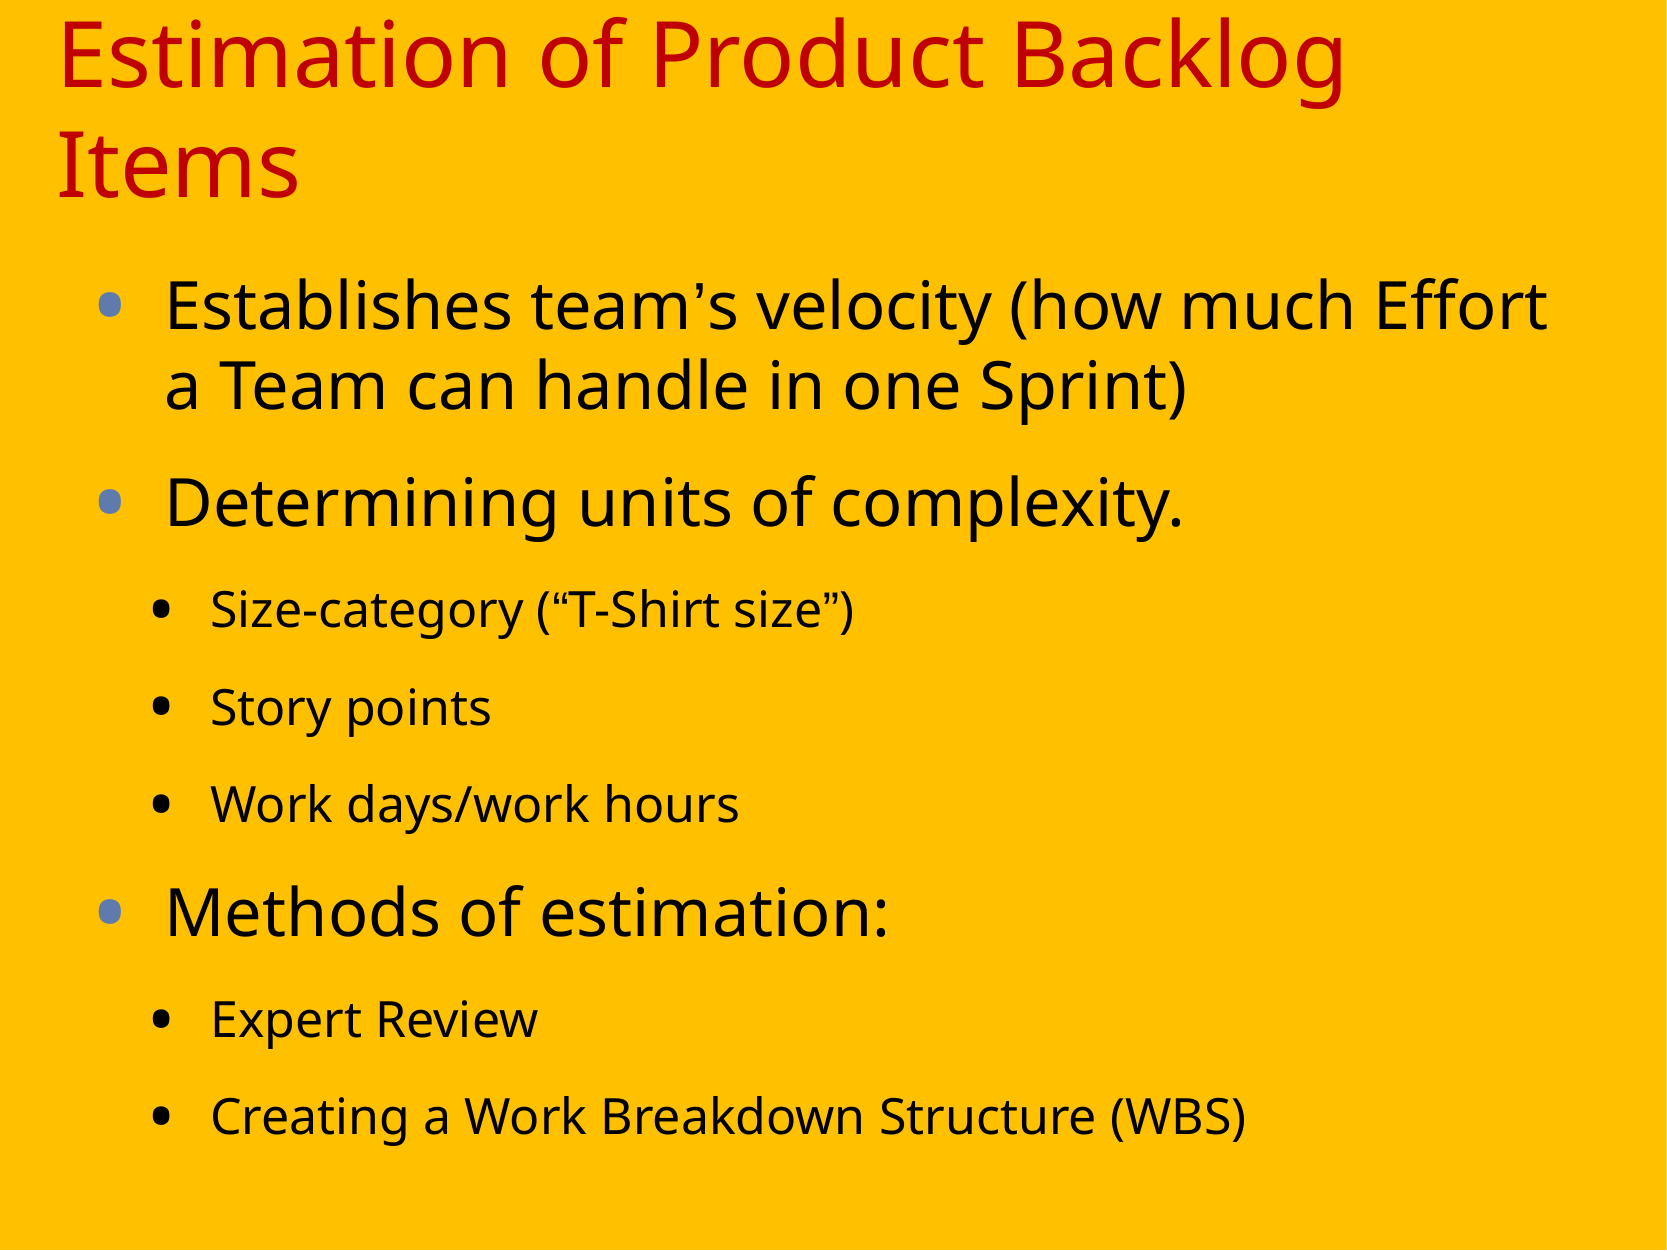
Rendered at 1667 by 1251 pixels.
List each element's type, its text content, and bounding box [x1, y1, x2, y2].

list Establishes team’s velocity (how much Effort a Team can handle in one Sprint) Determining units of complexity. Size-category (“T-Shirt size”) Story points Work days/work hours Methods of estimation: Expert Review Creating a Work Breakdown Structure (WBS) [56, 262, 1601, 1157]
title Estimation of Product Backlog Items [56, 18, 1609, 194]
